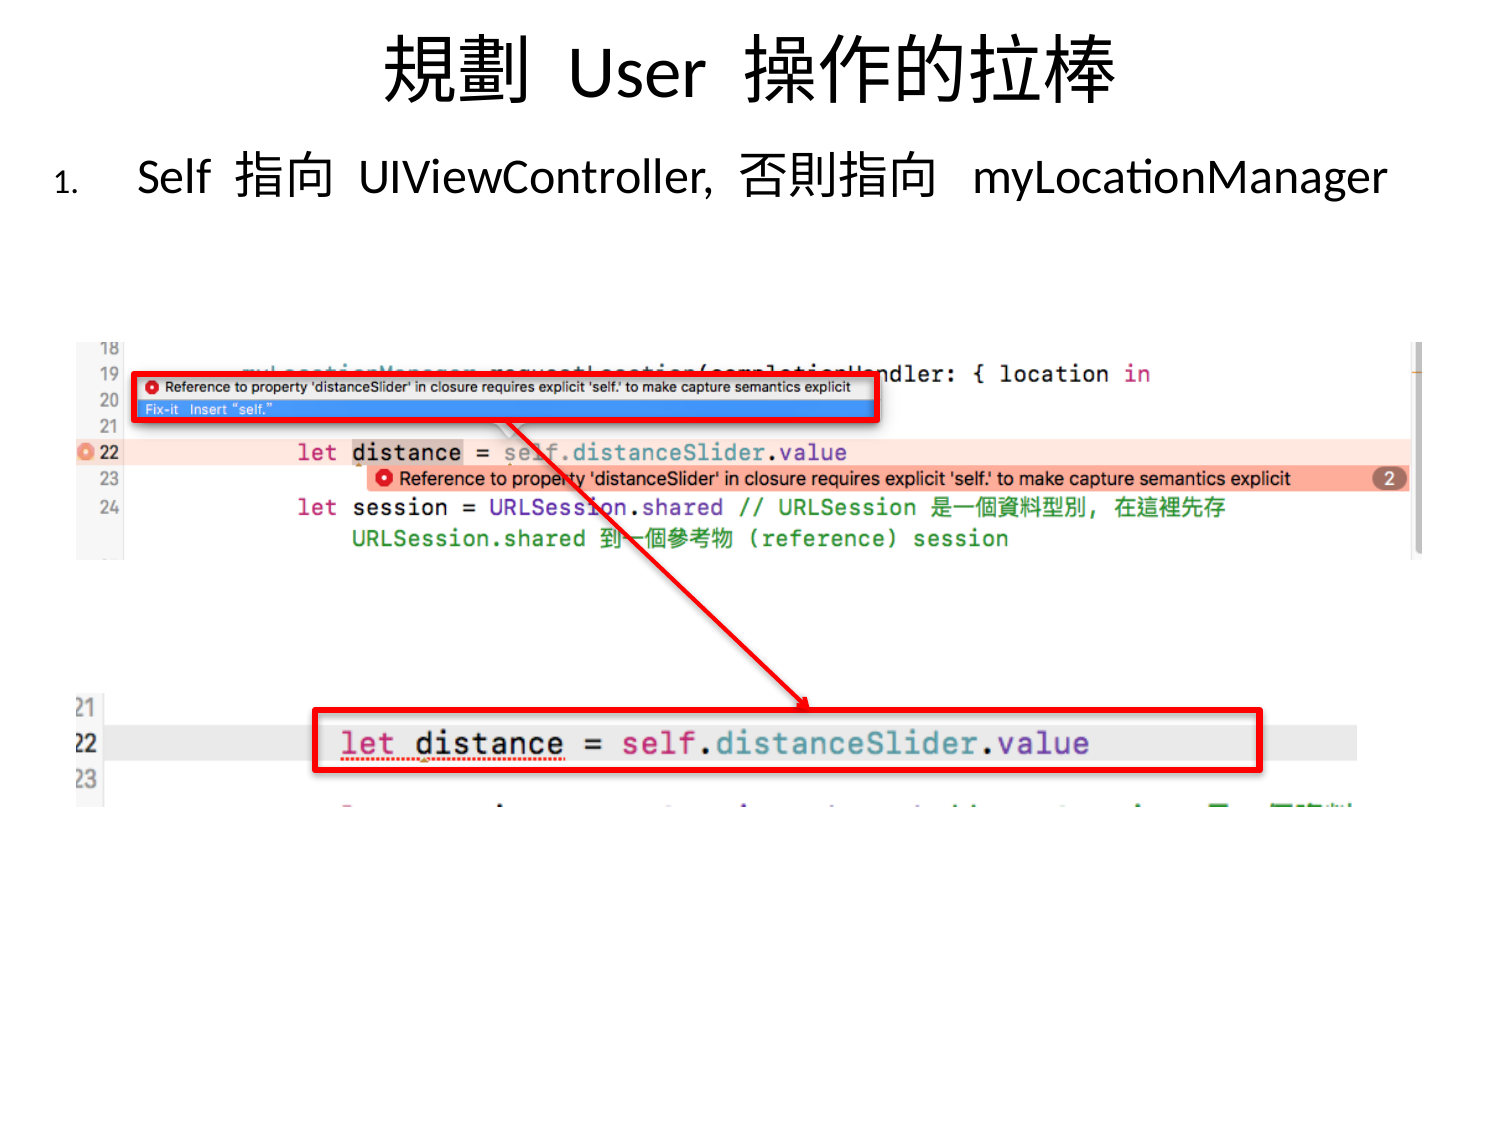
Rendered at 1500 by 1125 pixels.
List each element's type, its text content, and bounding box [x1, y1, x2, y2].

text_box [505, 419, 811, 711]
picture [75, 342, 1422, 560]
list Self 指向 UIViewController, 否則指向 myLocationManager [37, 136, 1464, 216]
picture [75, 693, 1358, 807]
title 規劃 User 操作的拉棒 [0, 0, 1500, 137]
